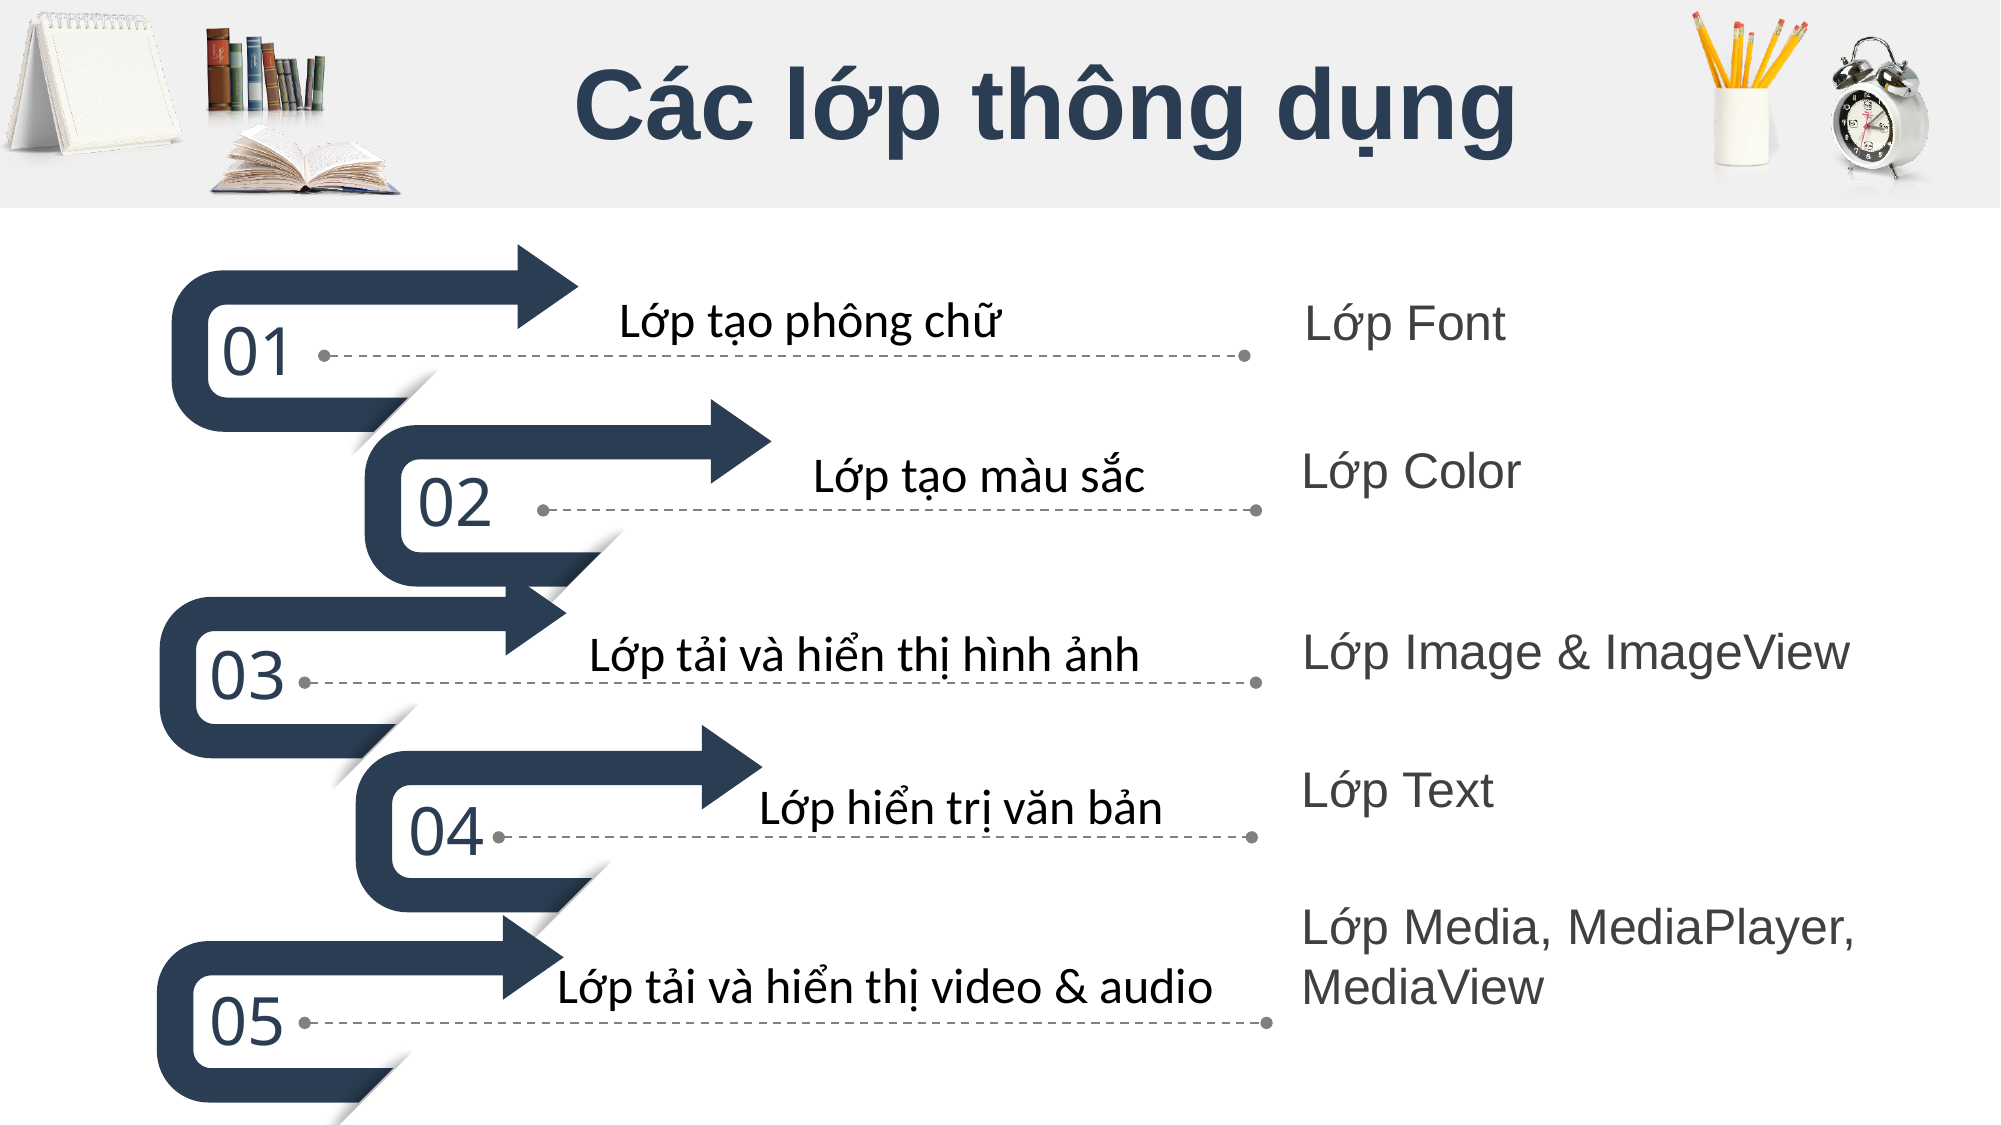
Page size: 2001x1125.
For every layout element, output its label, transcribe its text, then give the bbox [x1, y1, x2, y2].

text_box [772, 509, 1263, 517]
text_box Lớp tải và hiển thị video & audio [564, 945, 1286, 1021]
text_box Lớp Media, MediaPlayer, MediaView [1286, 886, 2000, 1022]
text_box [171, 244, 579, 432]
picture [0, 11, 186, 173]
text_box [1245, 677, 1254, 689]
text_box [579, 349, 1251, 362]
picture [205, 28, 402, 197]
picture [1827, 36, 1939, 212]
picture [1692, 11, 1808, 193]
text_box Lớp Image & ImageView [1254, 604, 1866, 689]
text_box Lớp hiển trị văn bản [763, 766, 1399, 842]
text_box [564, 1021, 1273, 1030]
text_box Các lớp thông dụng [558, 32, 1536, 168]
text_box Lớp Color [1272, 430, 1538, 506]
text_box Lớp tải và hiển thị hình ảnh [574, 614, 1245, 690]
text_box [364, 399, 772, 587]
text_box Lớp Text [1286, 749, 1590, 825]
text_box Lớp tạo phông chữ [604, 279, 1163, 355]
text_box [0, 0, 2000, 209]
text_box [355, 724, 763, 913]
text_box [159, 570, 567, 759]
text_box Lớp Font [1258, 283, 1522, 359]
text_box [156, 914, 564, 1103]
text_box Lớp tạo màu sắc [799, 434, 1357, 510]
